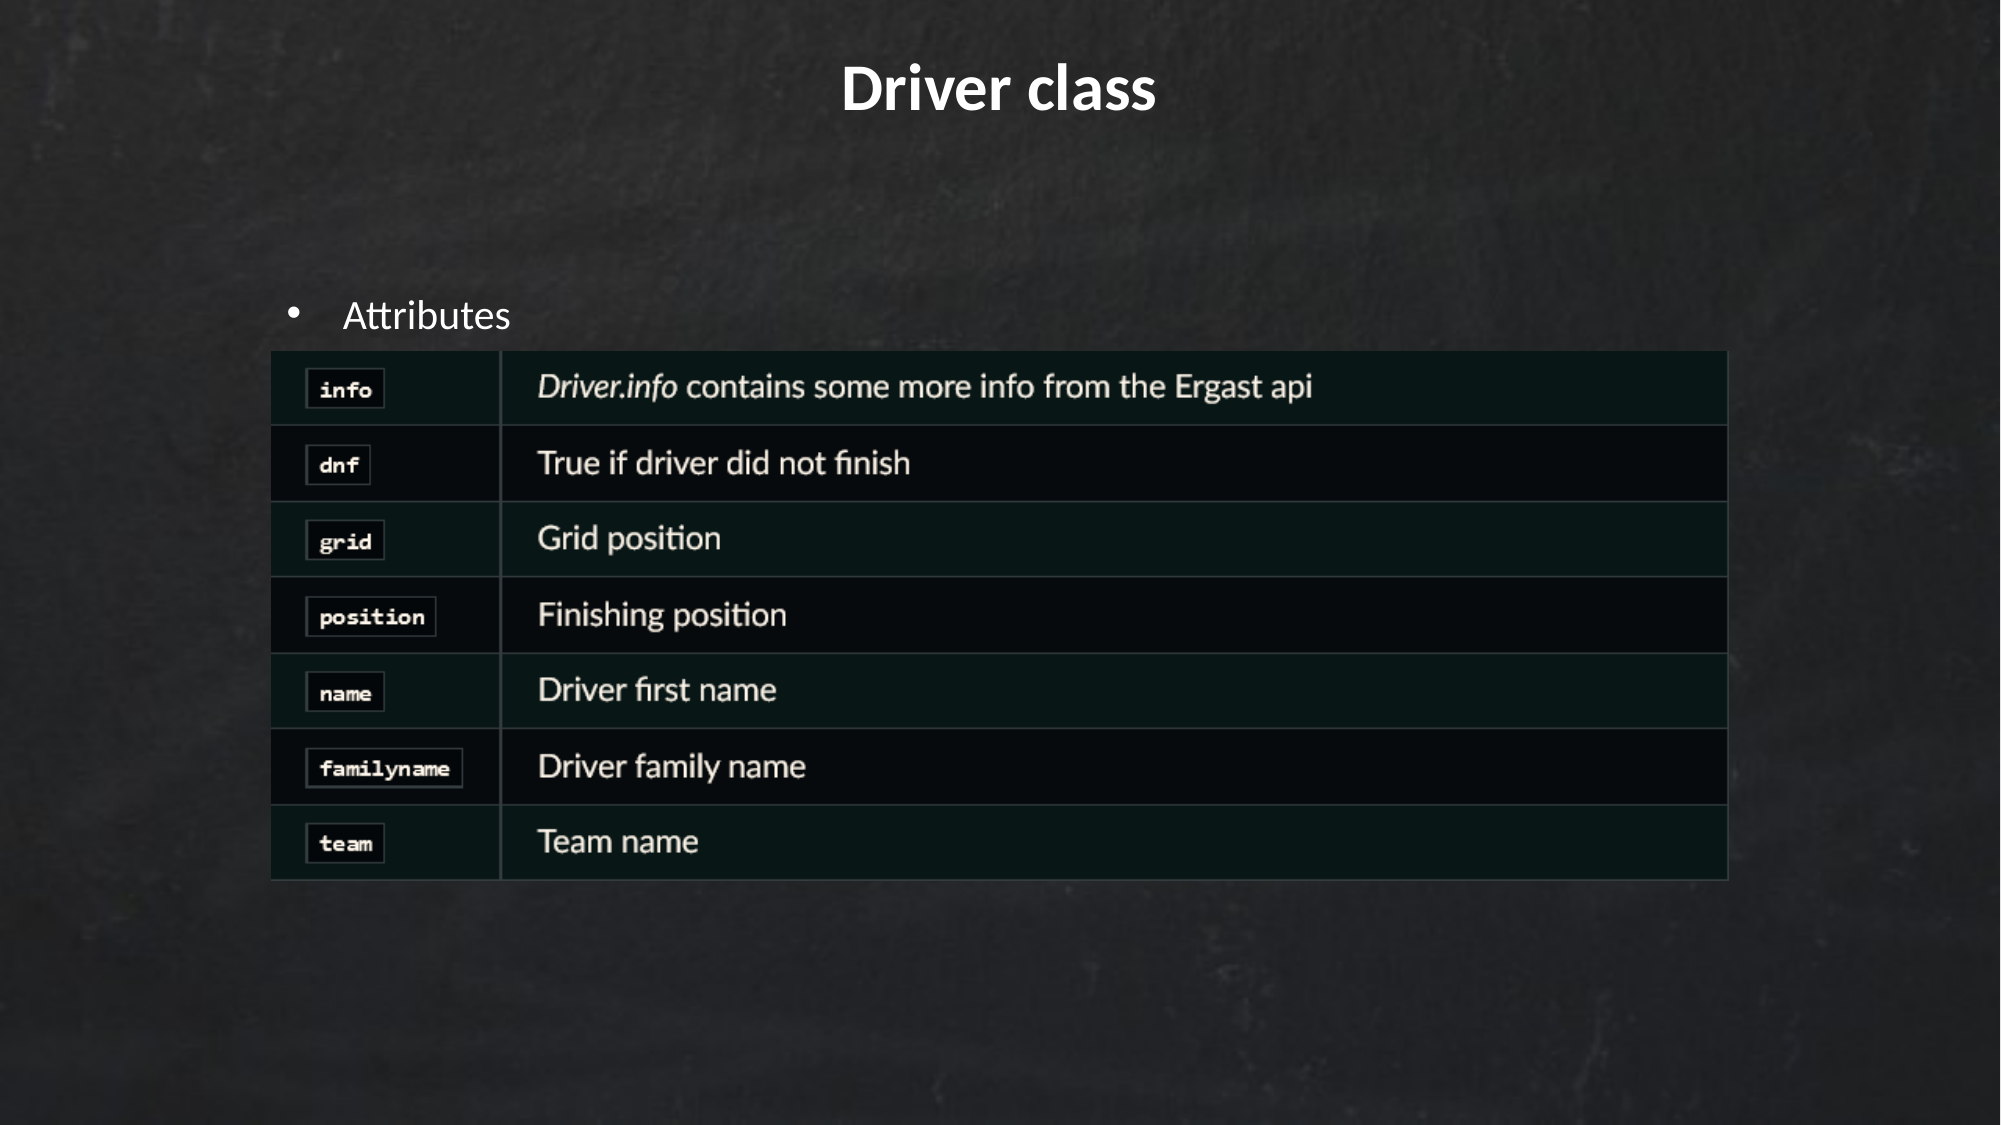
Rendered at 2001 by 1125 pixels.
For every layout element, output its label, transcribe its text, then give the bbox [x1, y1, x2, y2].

text_box Driver class [523, 36, 1477, 132]
text_box Attributes [271, 280, 690, 345]
picture [0, 0, 2001, 1125]
